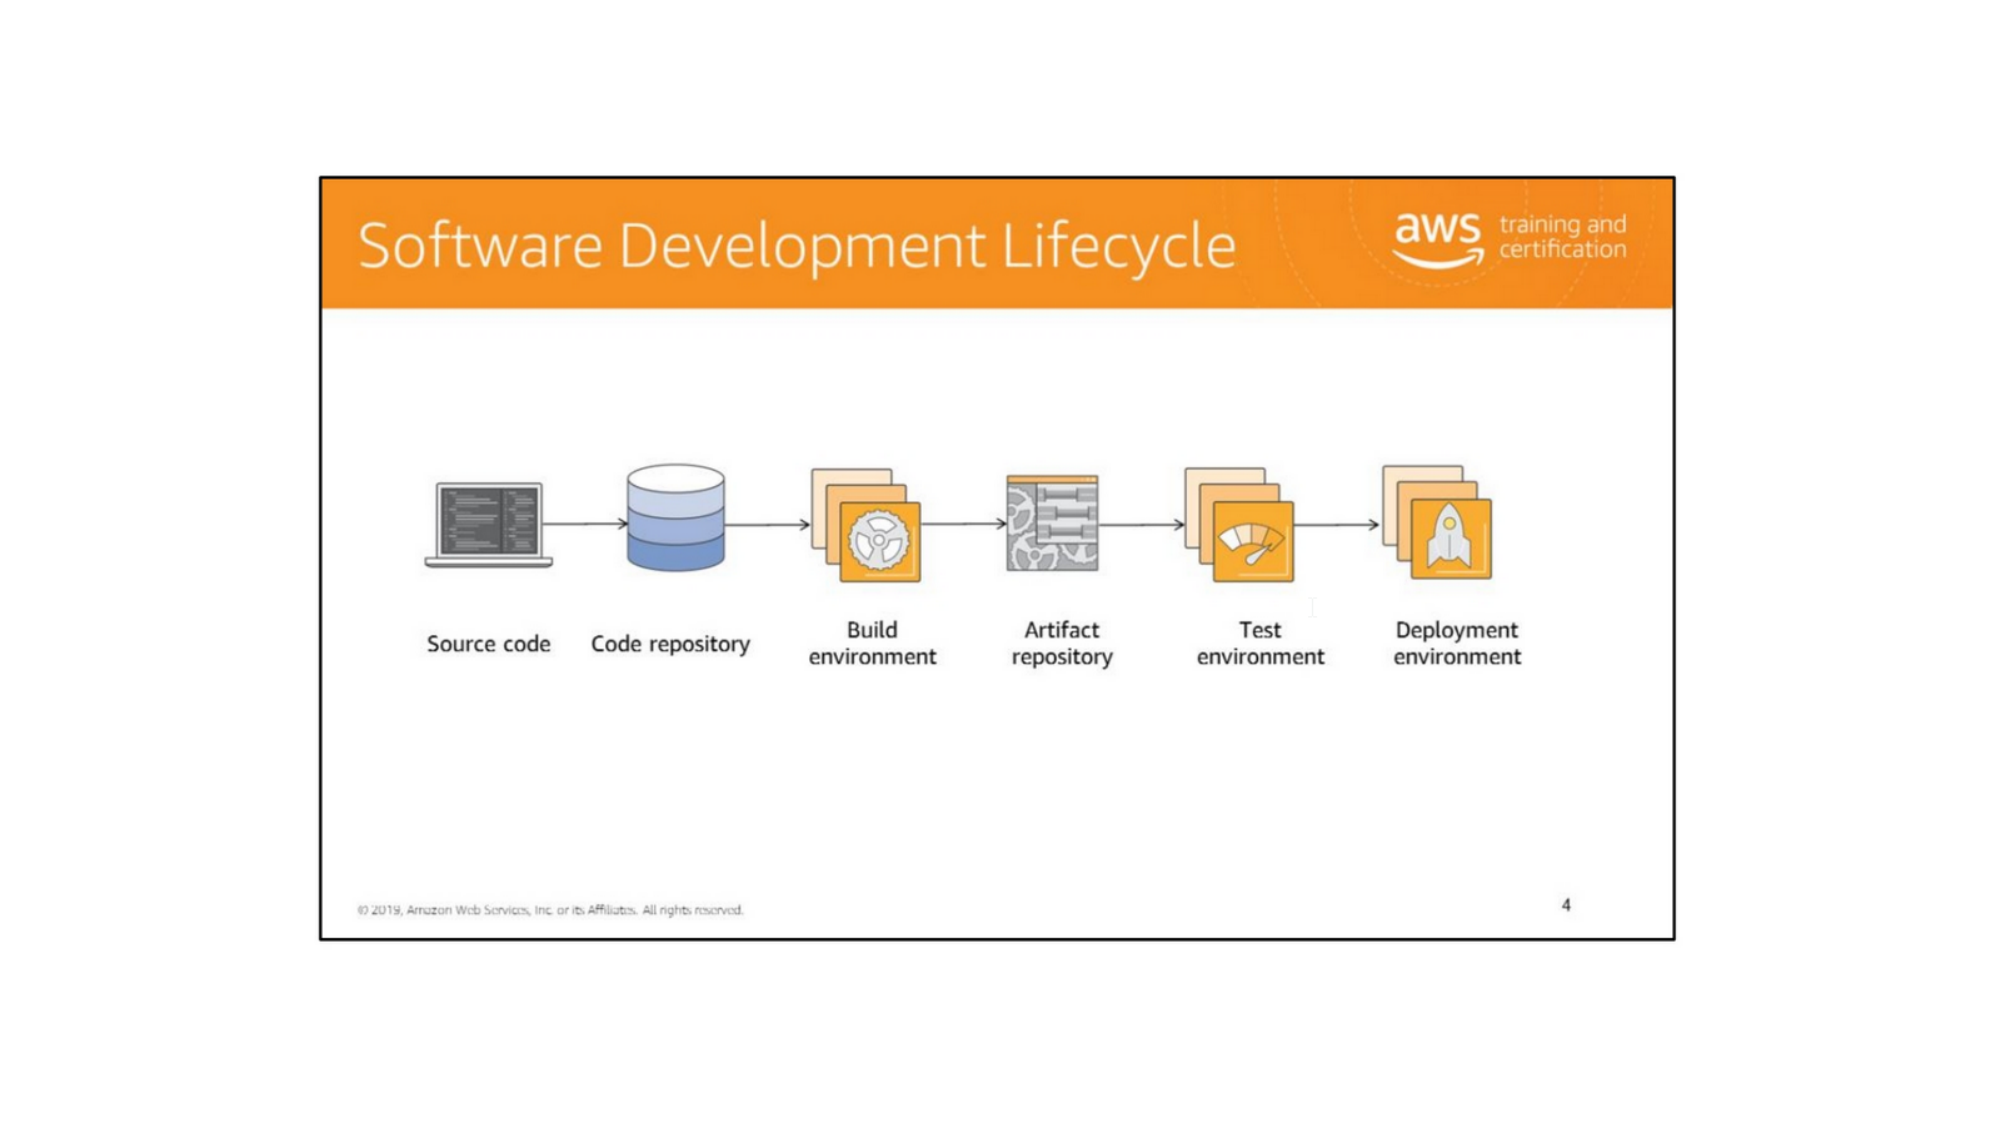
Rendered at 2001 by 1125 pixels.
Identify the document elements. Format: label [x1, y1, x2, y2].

picture [314, 172, 1686, 953]
